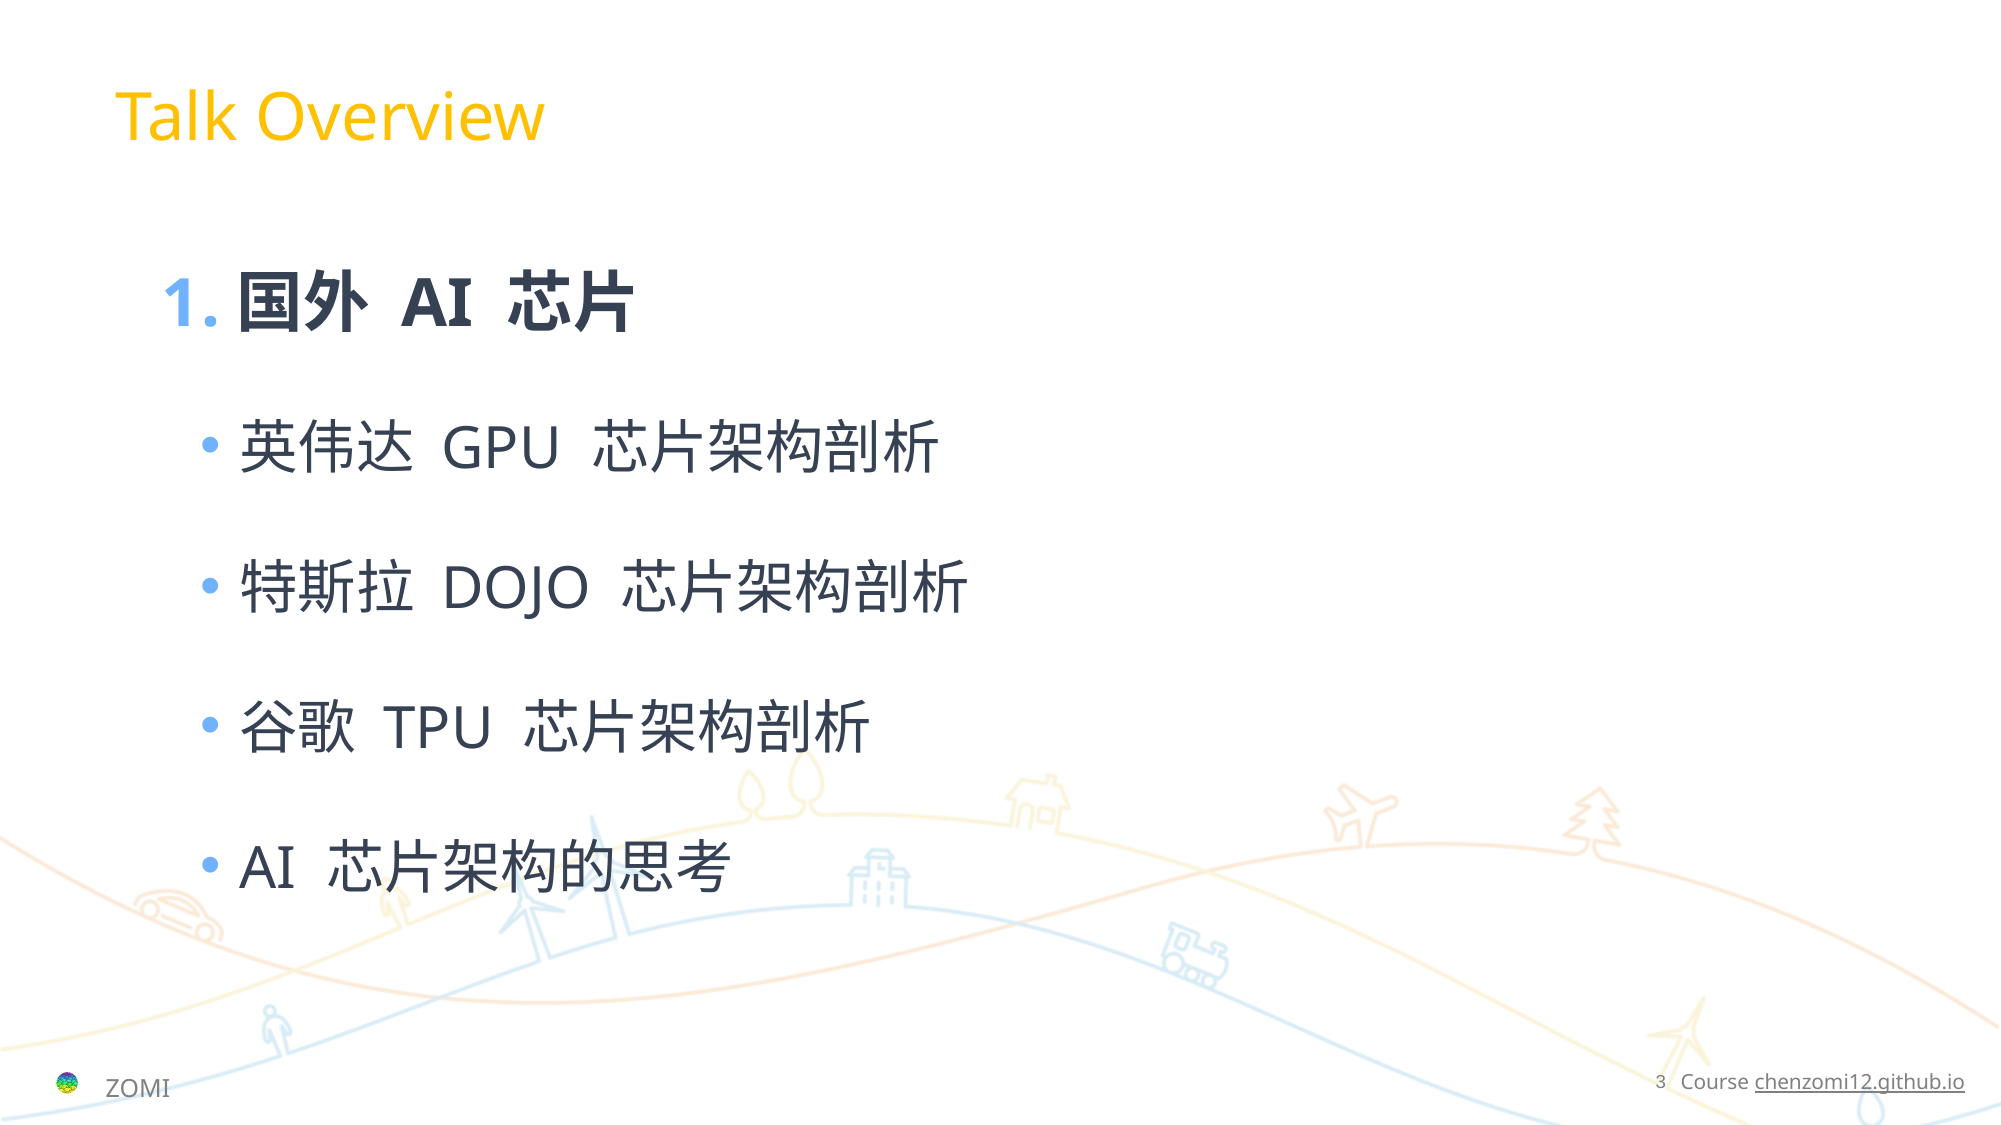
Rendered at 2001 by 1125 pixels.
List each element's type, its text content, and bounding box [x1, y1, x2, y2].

picture [57, 1073, 77, 1093]
text_box Talk Overview [101, 66, 1900, 163]
text_box 国外 AI 芯片 英伟达 GPU 芯片架构剖析 特斯拉 DOJO 芯片架构剖析 谷歌 TPU 芯片架构剖析 AI 芯片架构的思考 [146, 172, 1143, 1017]
